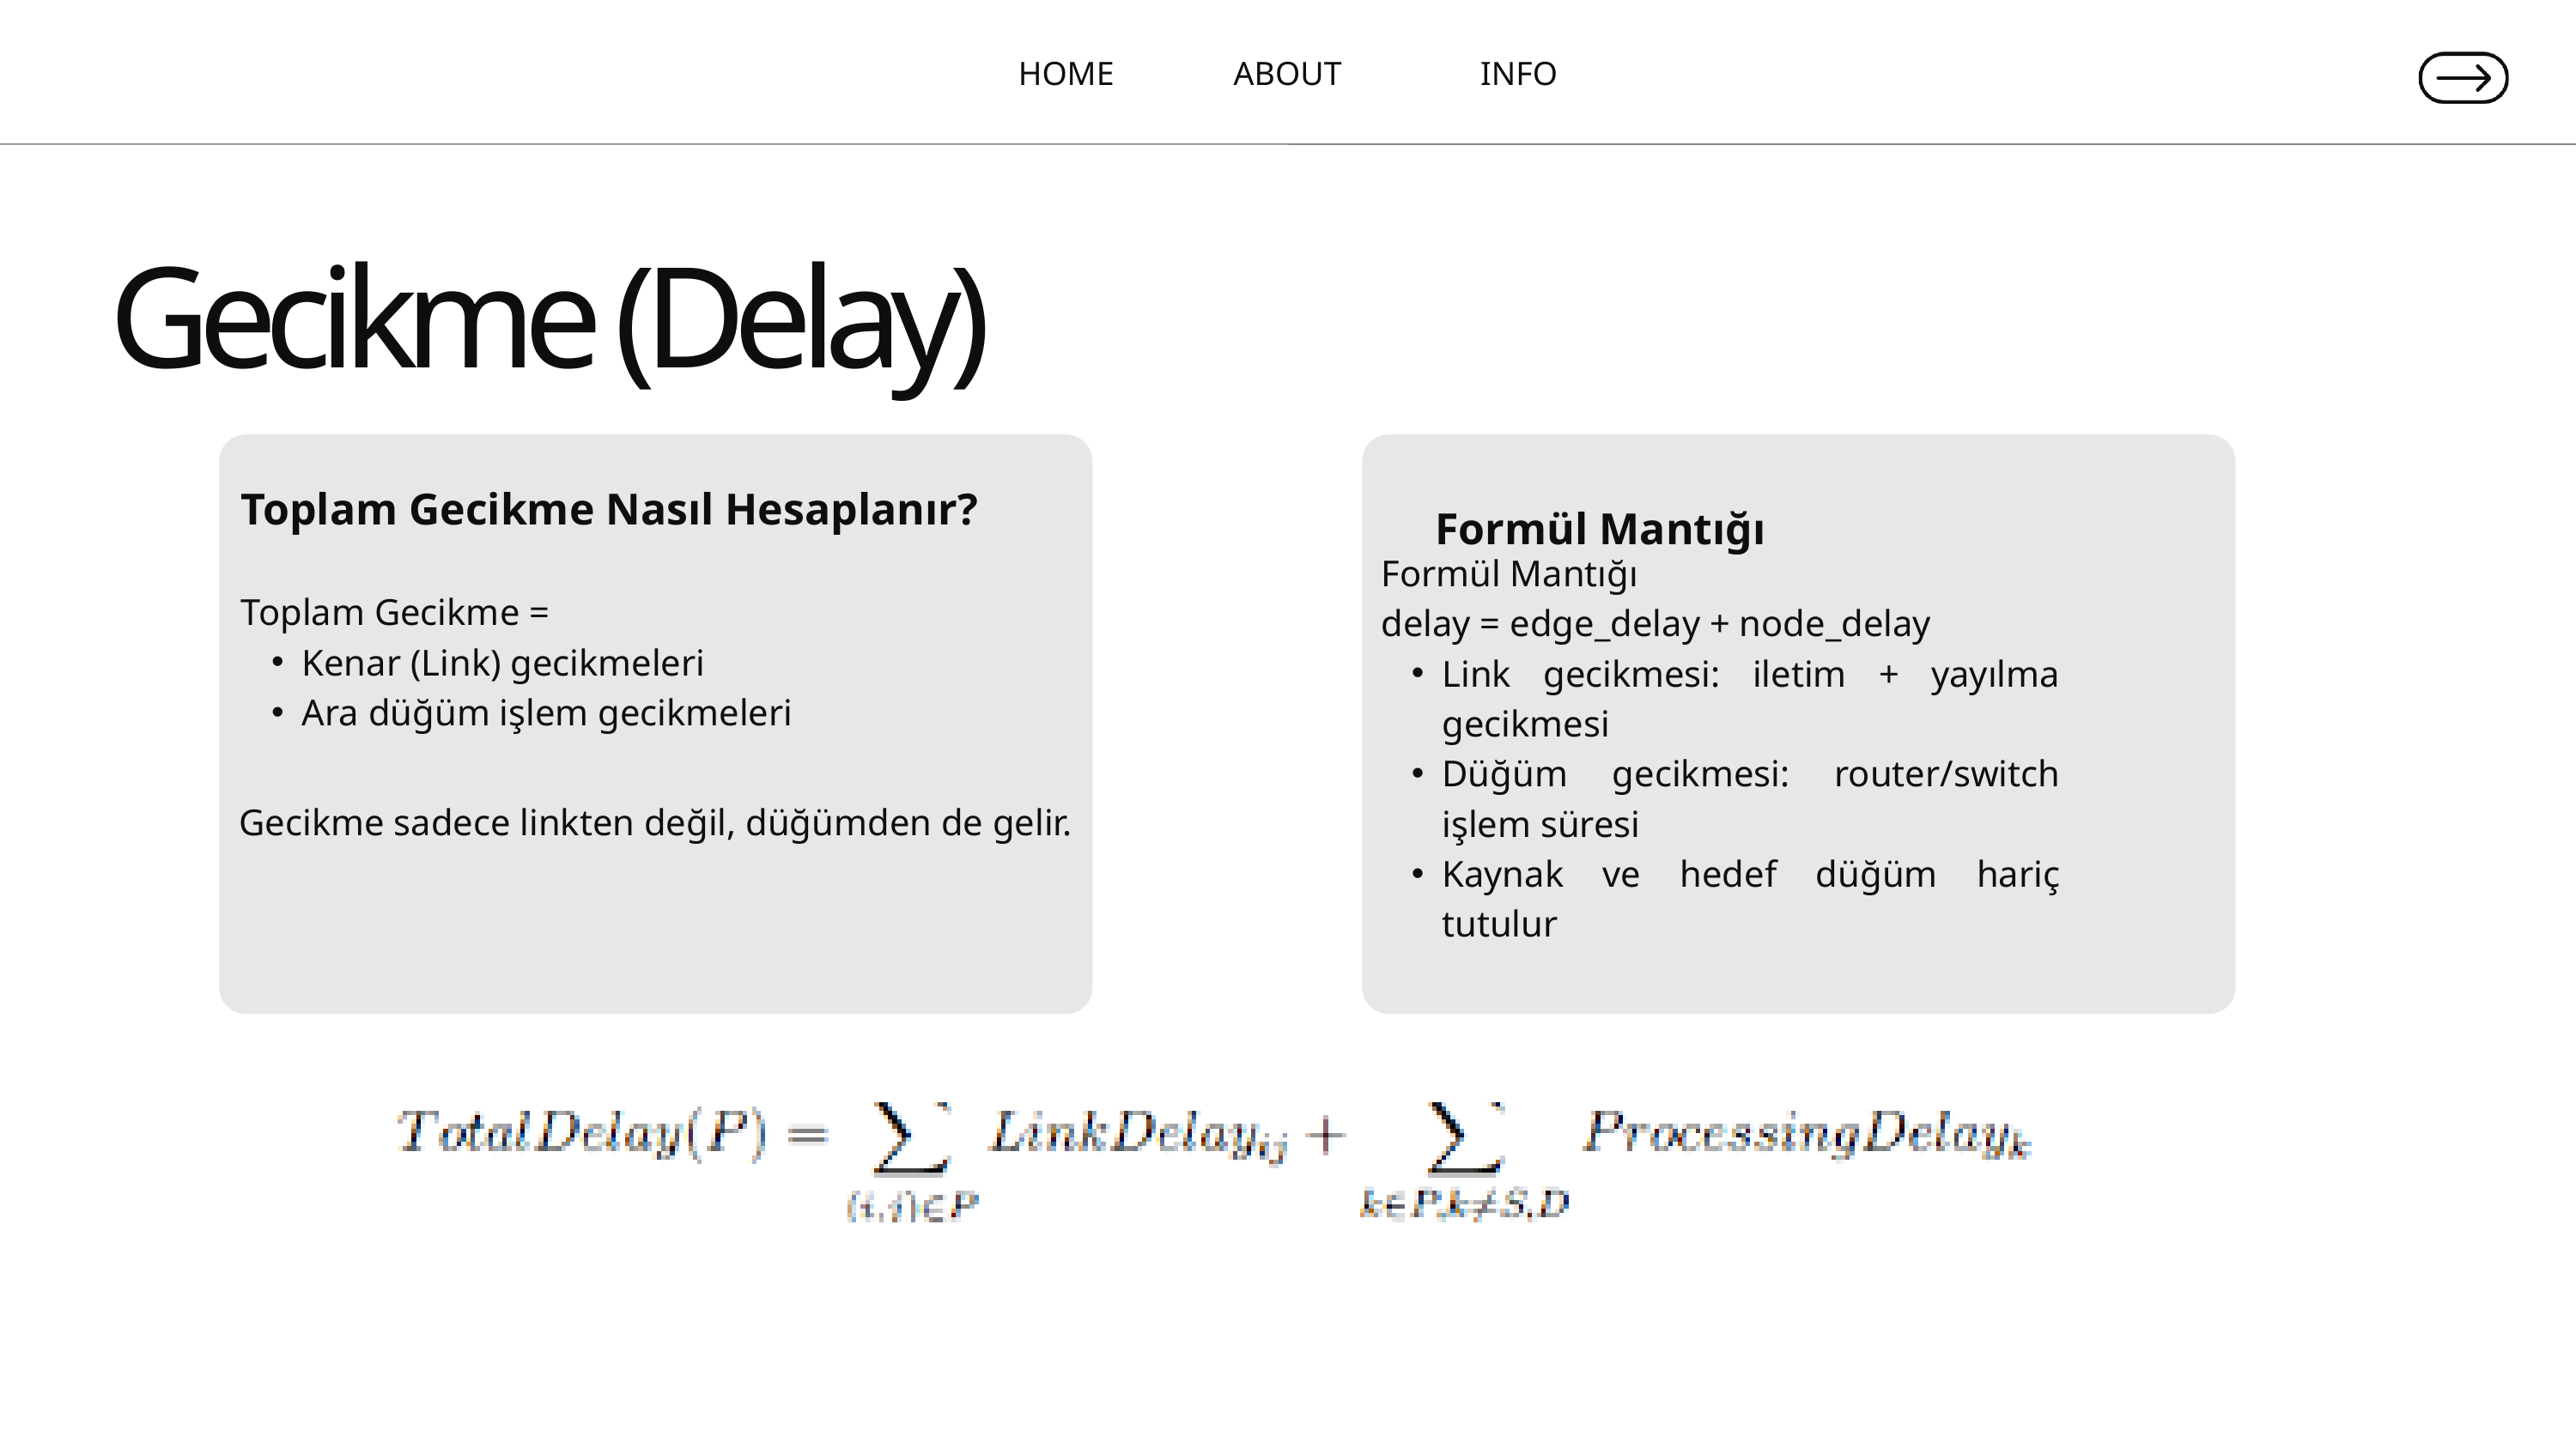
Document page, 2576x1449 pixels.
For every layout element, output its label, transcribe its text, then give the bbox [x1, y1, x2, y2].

text_box Gecikme (Delay) [109, 247, 1135, 782]
text_box [144, 1102, 2236, 1222]
text_box HOME [1018, 46, 1167, 93]
text_box INFO [1409, 46, 1558, 93]
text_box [1362, 433, 2236, 1015]
text_box ABOUT [1213, 46, 1363, 93]
text_box [2418, 52, 2509, 104]
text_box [219, 433, 1093, 1015]
